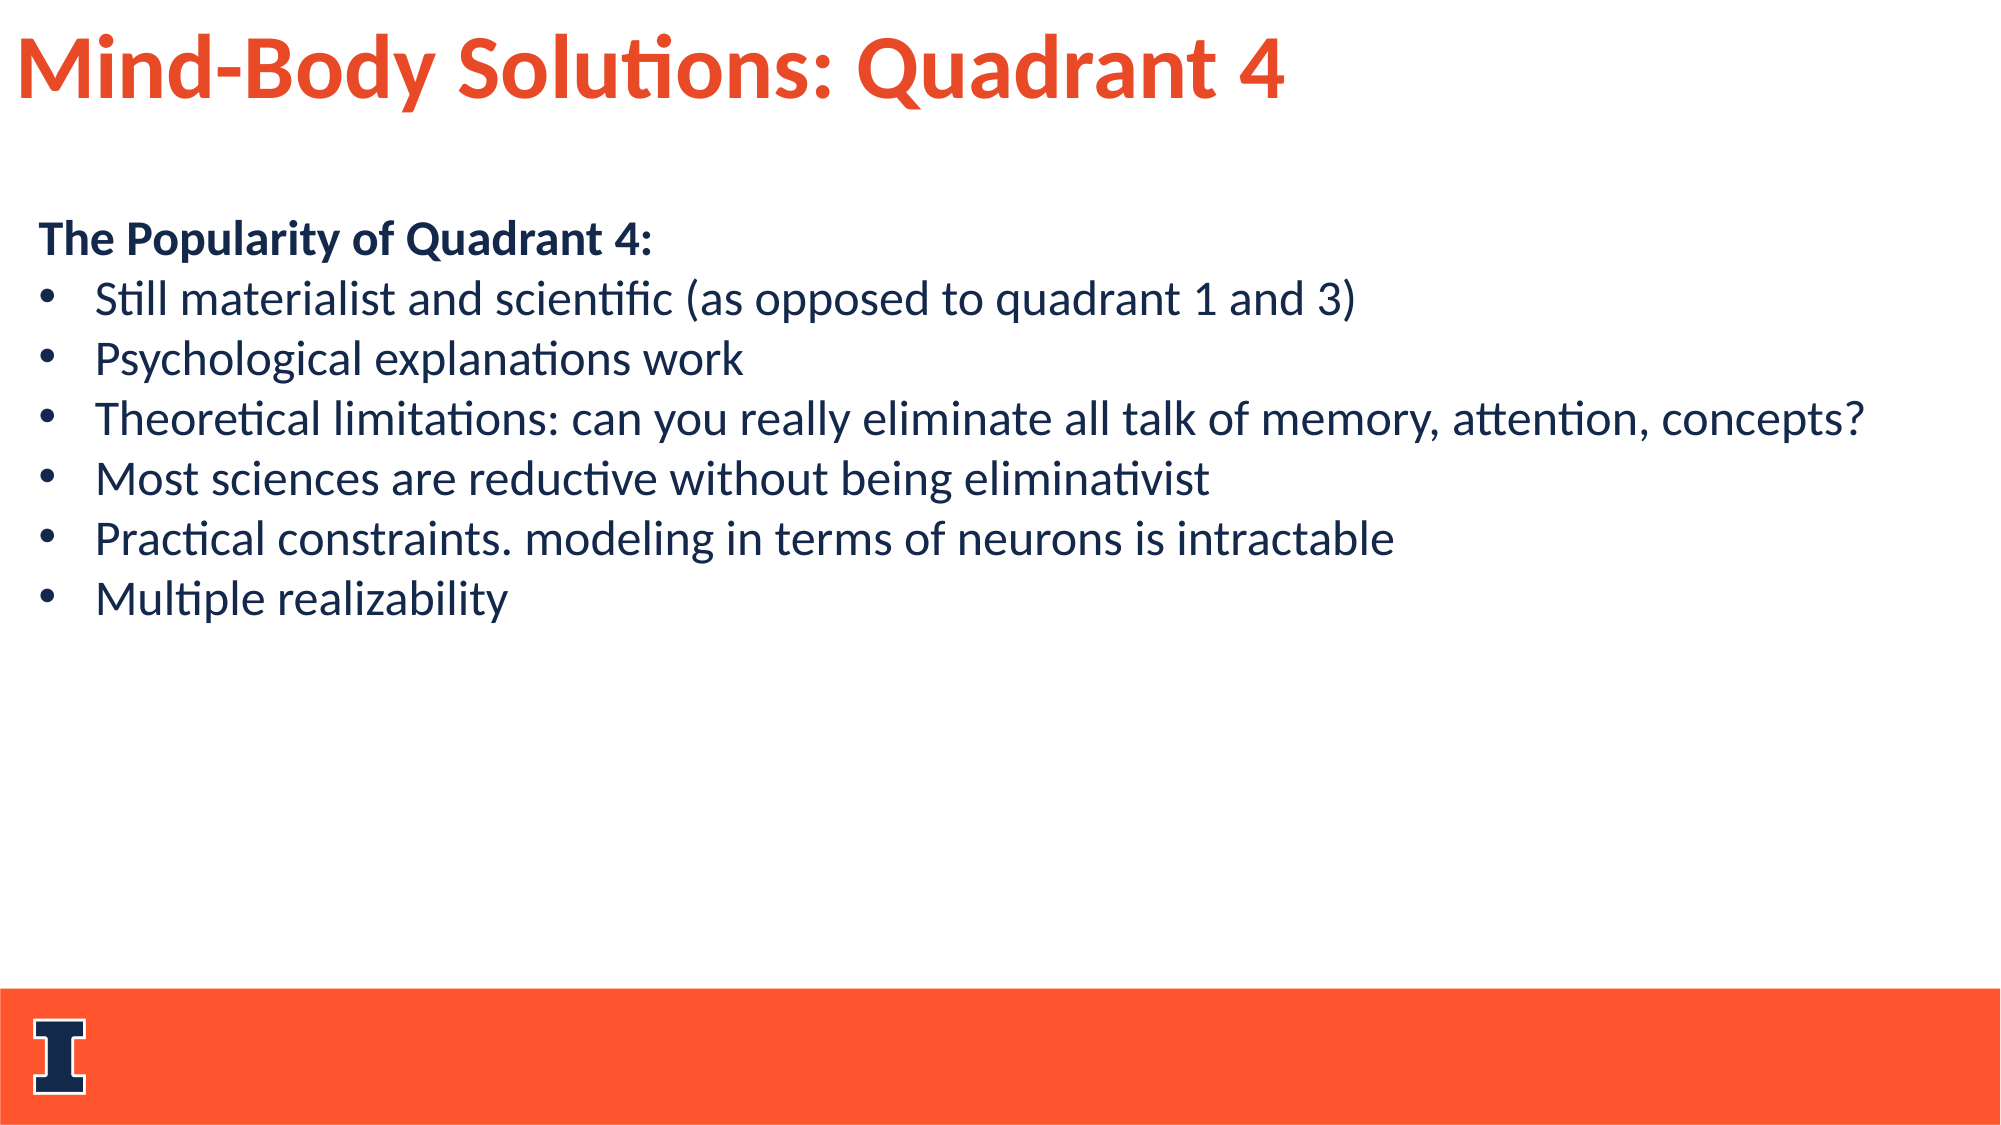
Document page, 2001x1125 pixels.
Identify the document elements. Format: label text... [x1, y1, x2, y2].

title Mind-Body Solutions: Quadrant 4 [0, 0, 2000, 139]
picture [0, 0, 2001, 1125]
text_box The Popularity of Quadrant 4: Still materialist and scientific (as opposed to quadrant 1 and 3) Psychological explanations work Theoretical limitations: can you really eliminate all talk of memory, attention, concepts? Most sciences are reductive without being eliminativist Practical constraints. modeling in terms of neurons is intractable Multiple realizability [23, 197, 1977, 633]
